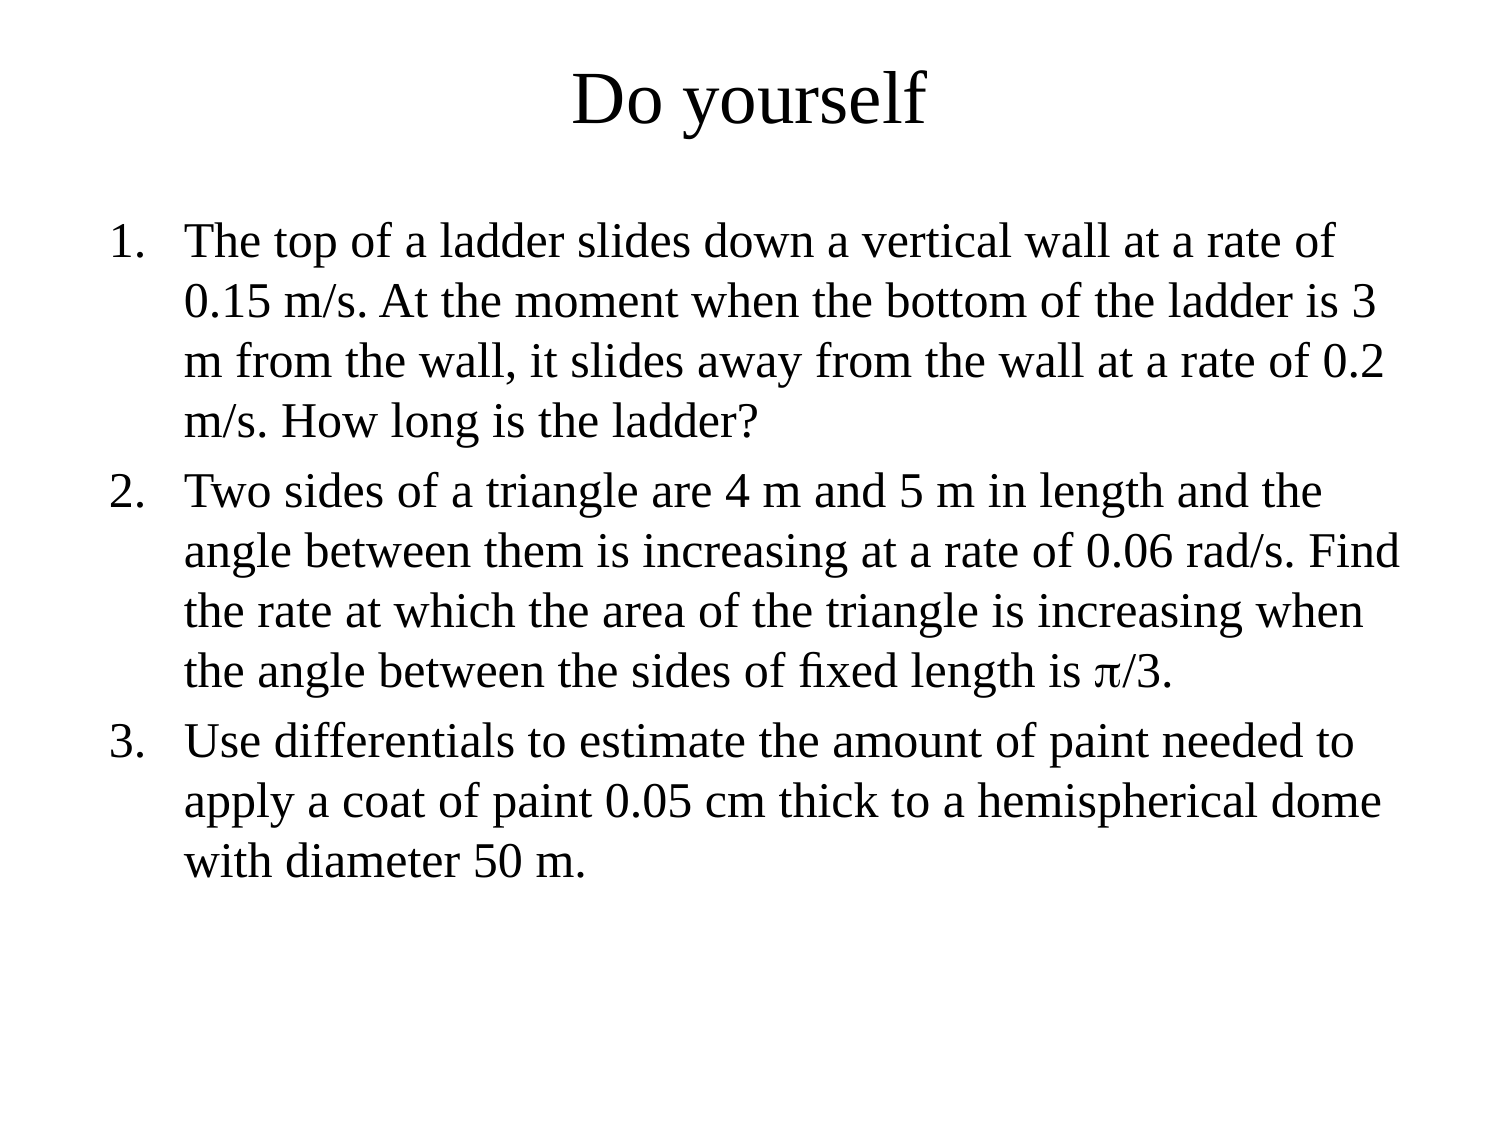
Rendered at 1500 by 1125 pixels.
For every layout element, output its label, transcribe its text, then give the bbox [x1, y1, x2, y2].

title Do yourself [75, 0, 1425, 188]
list The top of a ladder slides down a vertical wall at a rate of 0.15 m/s. At the moment when the bottom of the ladder is 3 m from the wall, it slides away from the wall at a rate of 0.2 m/s. How long is the ladder? Two sides of a triangle are 4 m and 5 m in length and the angle between them is increasing at a rate of 0.06 rad/s. Find the rate at which the area of the triangle is increasing when the angle between the sides of ﬁxed length is /3. Use differentials to estimate the amount of paint needed to apply a coat of paint 0.05 cm thick to a hemispherical dome with diameter 50 m. [75, 200, 1425, 943]
